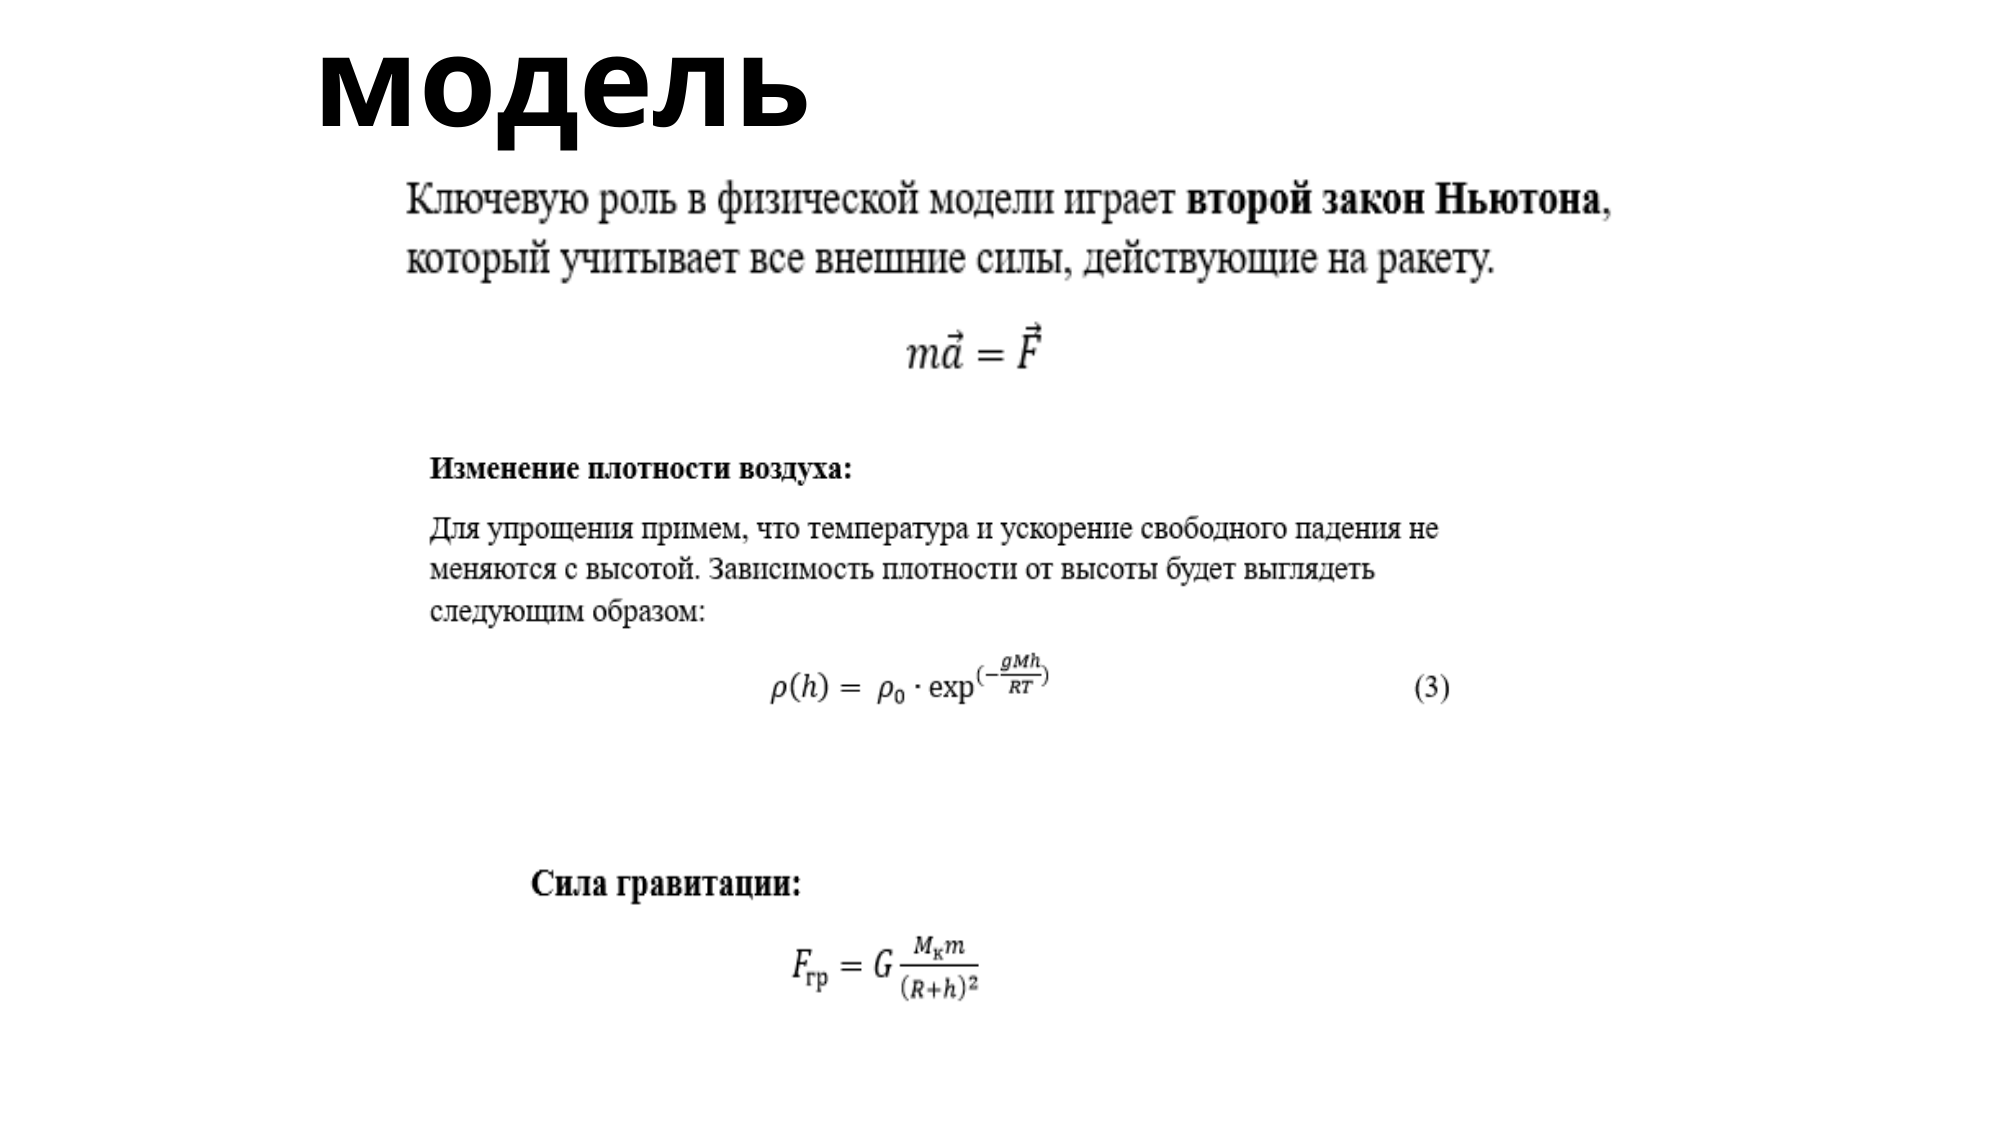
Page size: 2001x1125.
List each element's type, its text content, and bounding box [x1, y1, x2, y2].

picture [366, 160, 1648, 730]
title Физическая модель [0, 0, 1125, 161]
picture [503, 820, 1490, 1040]
